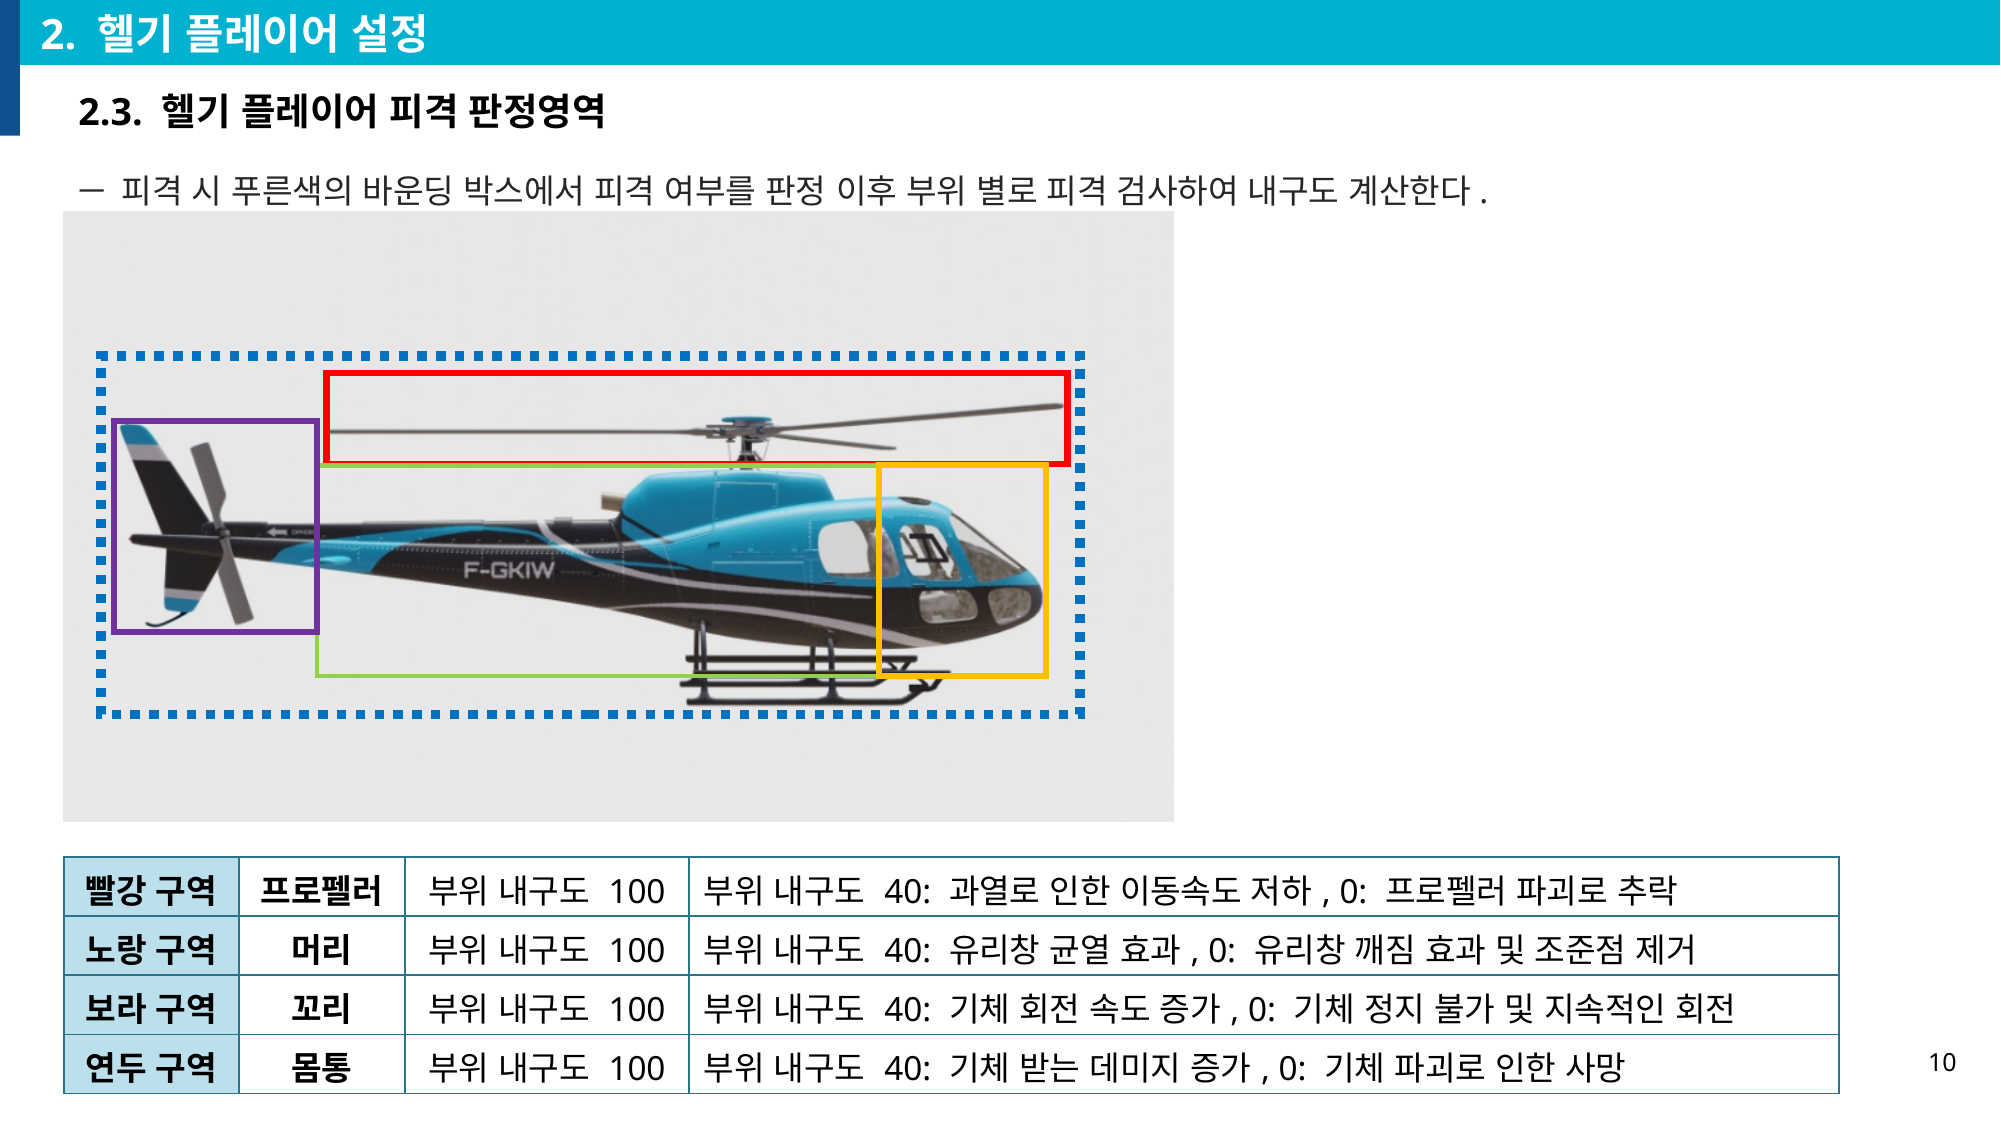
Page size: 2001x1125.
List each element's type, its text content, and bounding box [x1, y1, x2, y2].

table_cell 노랑 구역 [65, 917, 238, 974]
table_cell 꼬리 [240, 976, 404, 1034]
table_cell 부위 내구도 100 [406, 976, 688, 1034]
table_cell 부위 내구도 40: 유리창 균열 효과, 0: 유리창 깨짐 효과 및 조준점 제거 [690, 917, 1838, 974]
table_cell 부위 내구도 100 [406, 917, 688, 974]
table_header 부위 내구도 100 [406, 858, 688, 915]
slide_number 10 [1907, 1033, 1972, 1094]
text_box 2.3. 헬기 플레이어 피격 판정영역 [63, 80, 676, 140]
text_box [0, 0, 21, 137]
text_box 피격 시 푸른색의 바운딩 박스에서 피격 여부를 판정 이후 부위 별로 피격 검사하여 내구도 계산한다. [60, 142, 1937, 218]
table_cell 머리 [240, 917, 404, 974]
table_cell 부위 내구도 40: 기체 받는 데미지 증가, 0: 기체 파괴로 인한 사망 [690, 1035, 1838, 1093]
text_box 2. 헬기 플레이어 설정 [19, 0, 2000, 66]
table_cell 부위 내구도 40: 기체 회전 속도 증가, 0: 기체 정지 불가 및 지속적인 회전 [690, 976, 1838, 1034]
table_cell 보라 구역 [65, 976, 238, 1034]
table_header 프로펠러 [240, 858, 404, 915]
table_cell 연두 구역 [65, 1035, 238, 1093]
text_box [63, 211, 1174, 822]
table_header 부위 내구도 40: 과열로 인한 이동속도 저하, 0: 프로펠러 파괴로 추락 [690, 858, 1838, 915]
table_header 빨강 구역 [65, 858, 238, 915]
table_cell 몸통 [240, 1035, 404, 1093]
table_cell 부위 내구도 100 [406, 1035, 688, 1093]
